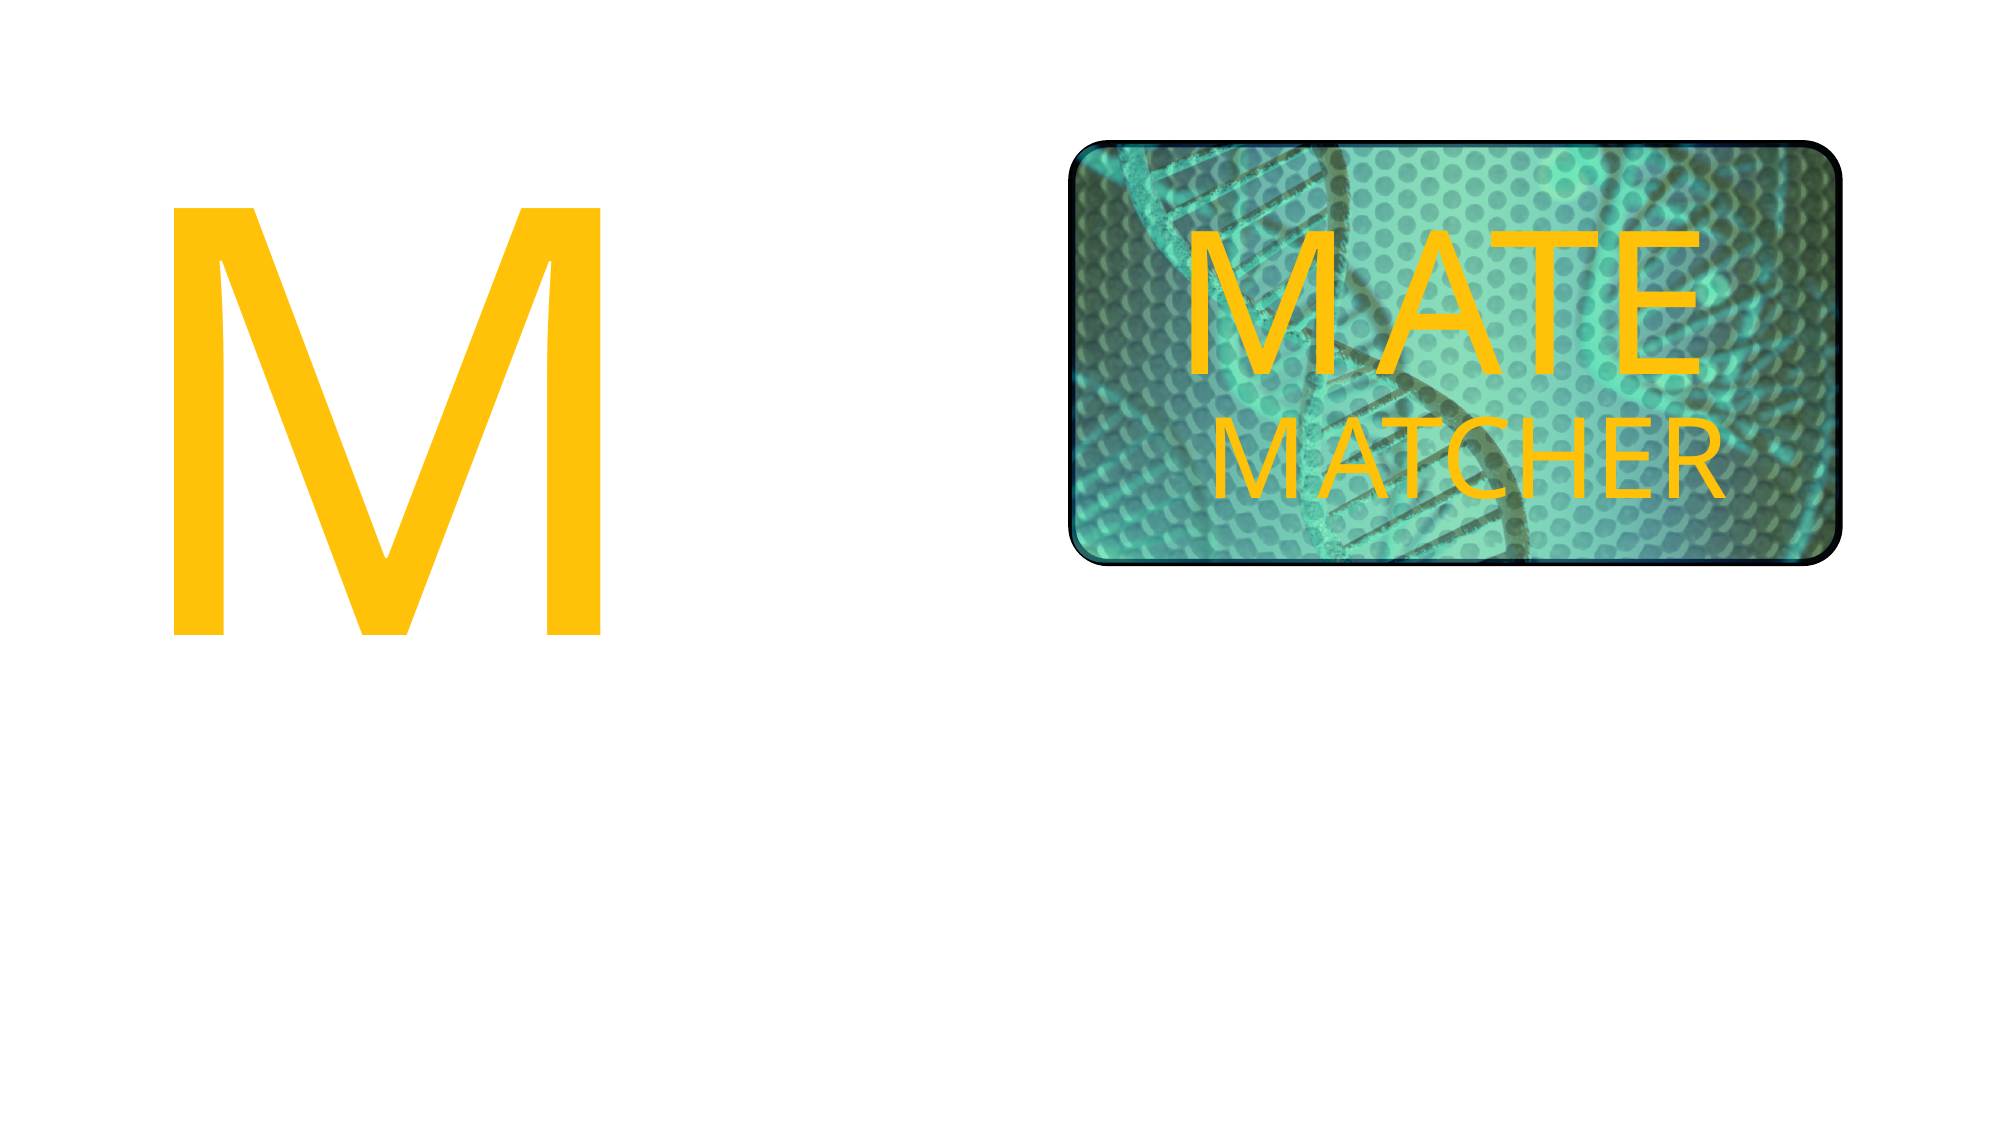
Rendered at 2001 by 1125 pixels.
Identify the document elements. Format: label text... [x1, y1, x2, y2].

text_box M [101, 30, 674, 763]
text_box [1071, 143, 1840, 563]
